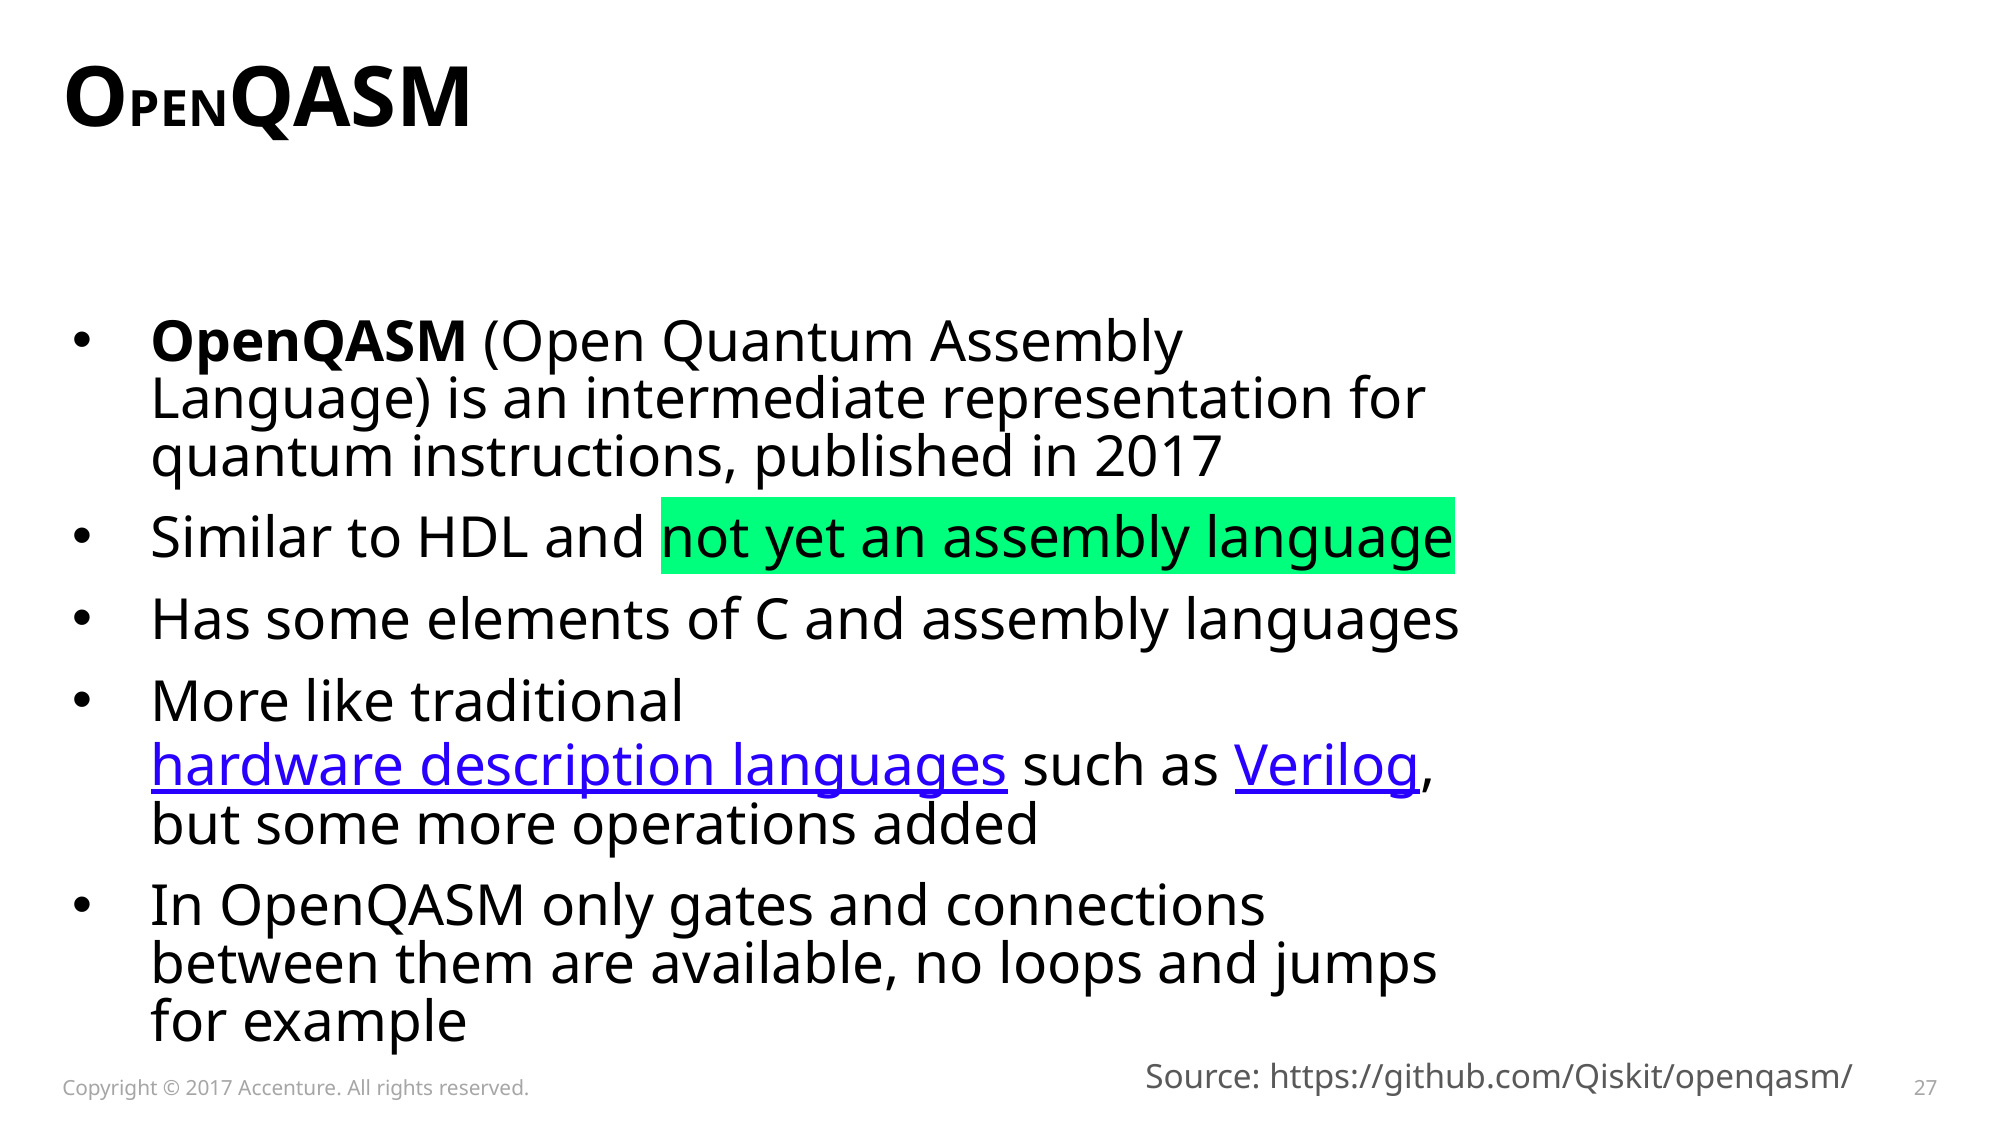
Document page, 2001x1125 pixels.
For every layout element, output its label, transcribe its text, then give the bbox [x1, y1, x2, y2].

footer Copyright © 2017 Accenture. All rights reserved. [62, 1069, 1000, 1104]
title OpenQASM [62, 62, 1000, 225]
list OpenQASM (Open Quantum Assembly Language) is an intermediate representation for quantum instructions, published in 2017 Similar to HDL and not yet an assembly language Has some elements of C and assembly languages More like traditional hardware description languages such as Verilog, but some more operations added In OpenQASM only gates and connections between them are available, no loops and jumps for example [62, 299, 1469, 1070]
text_box Source: https://github.com/Qiskit/openqasm/ [1145, 1055, 1855, 1103]
slide_number 27 [1887, 1069, 1938, 1104]
